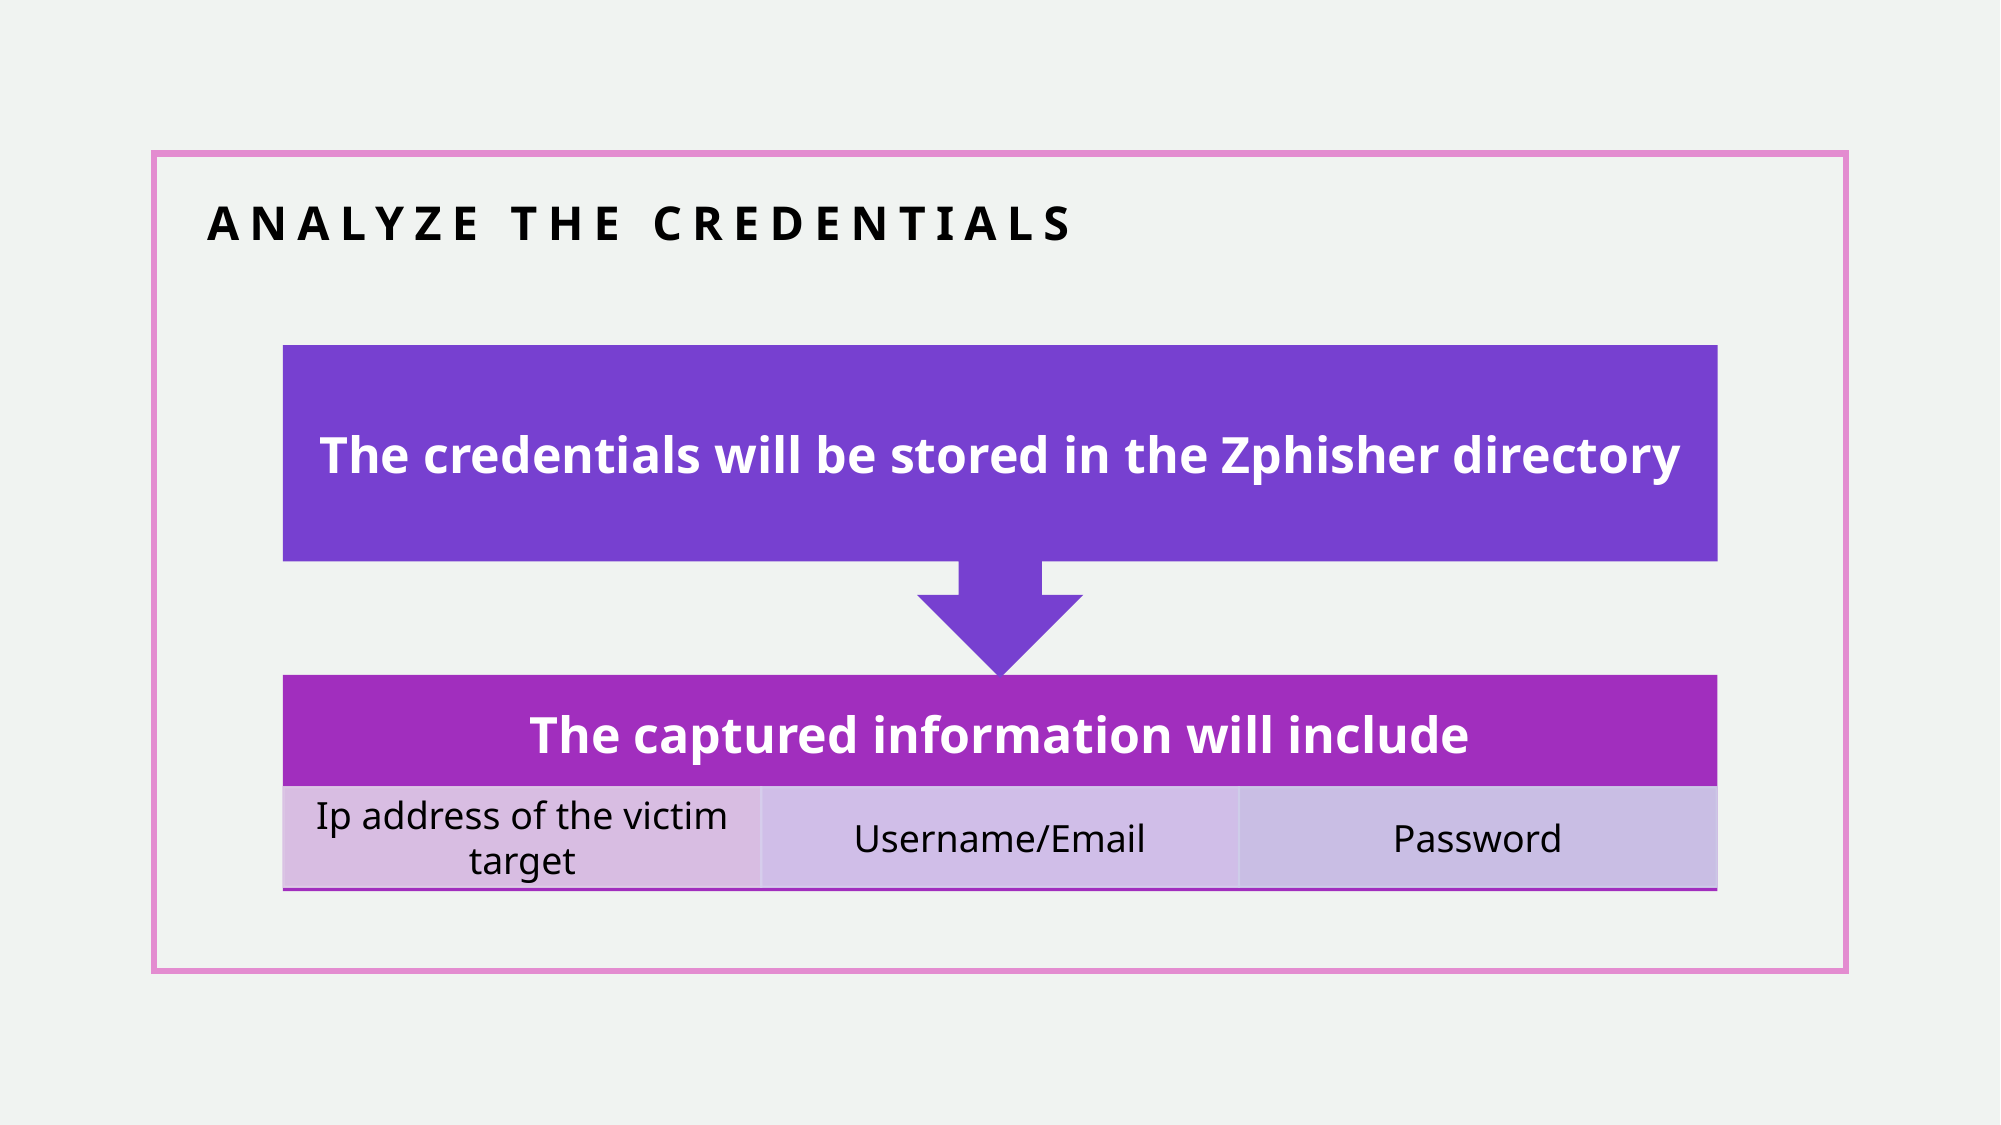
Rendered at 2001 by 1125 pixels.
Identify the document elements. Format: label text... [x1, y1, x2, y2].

text_box [0, 0, 2000, 1125]
text_box [153, 153, 1847, 972]
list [282, 344, 1718, 892]
title Analyze the Credentials [192, 175, 1168, 299]
